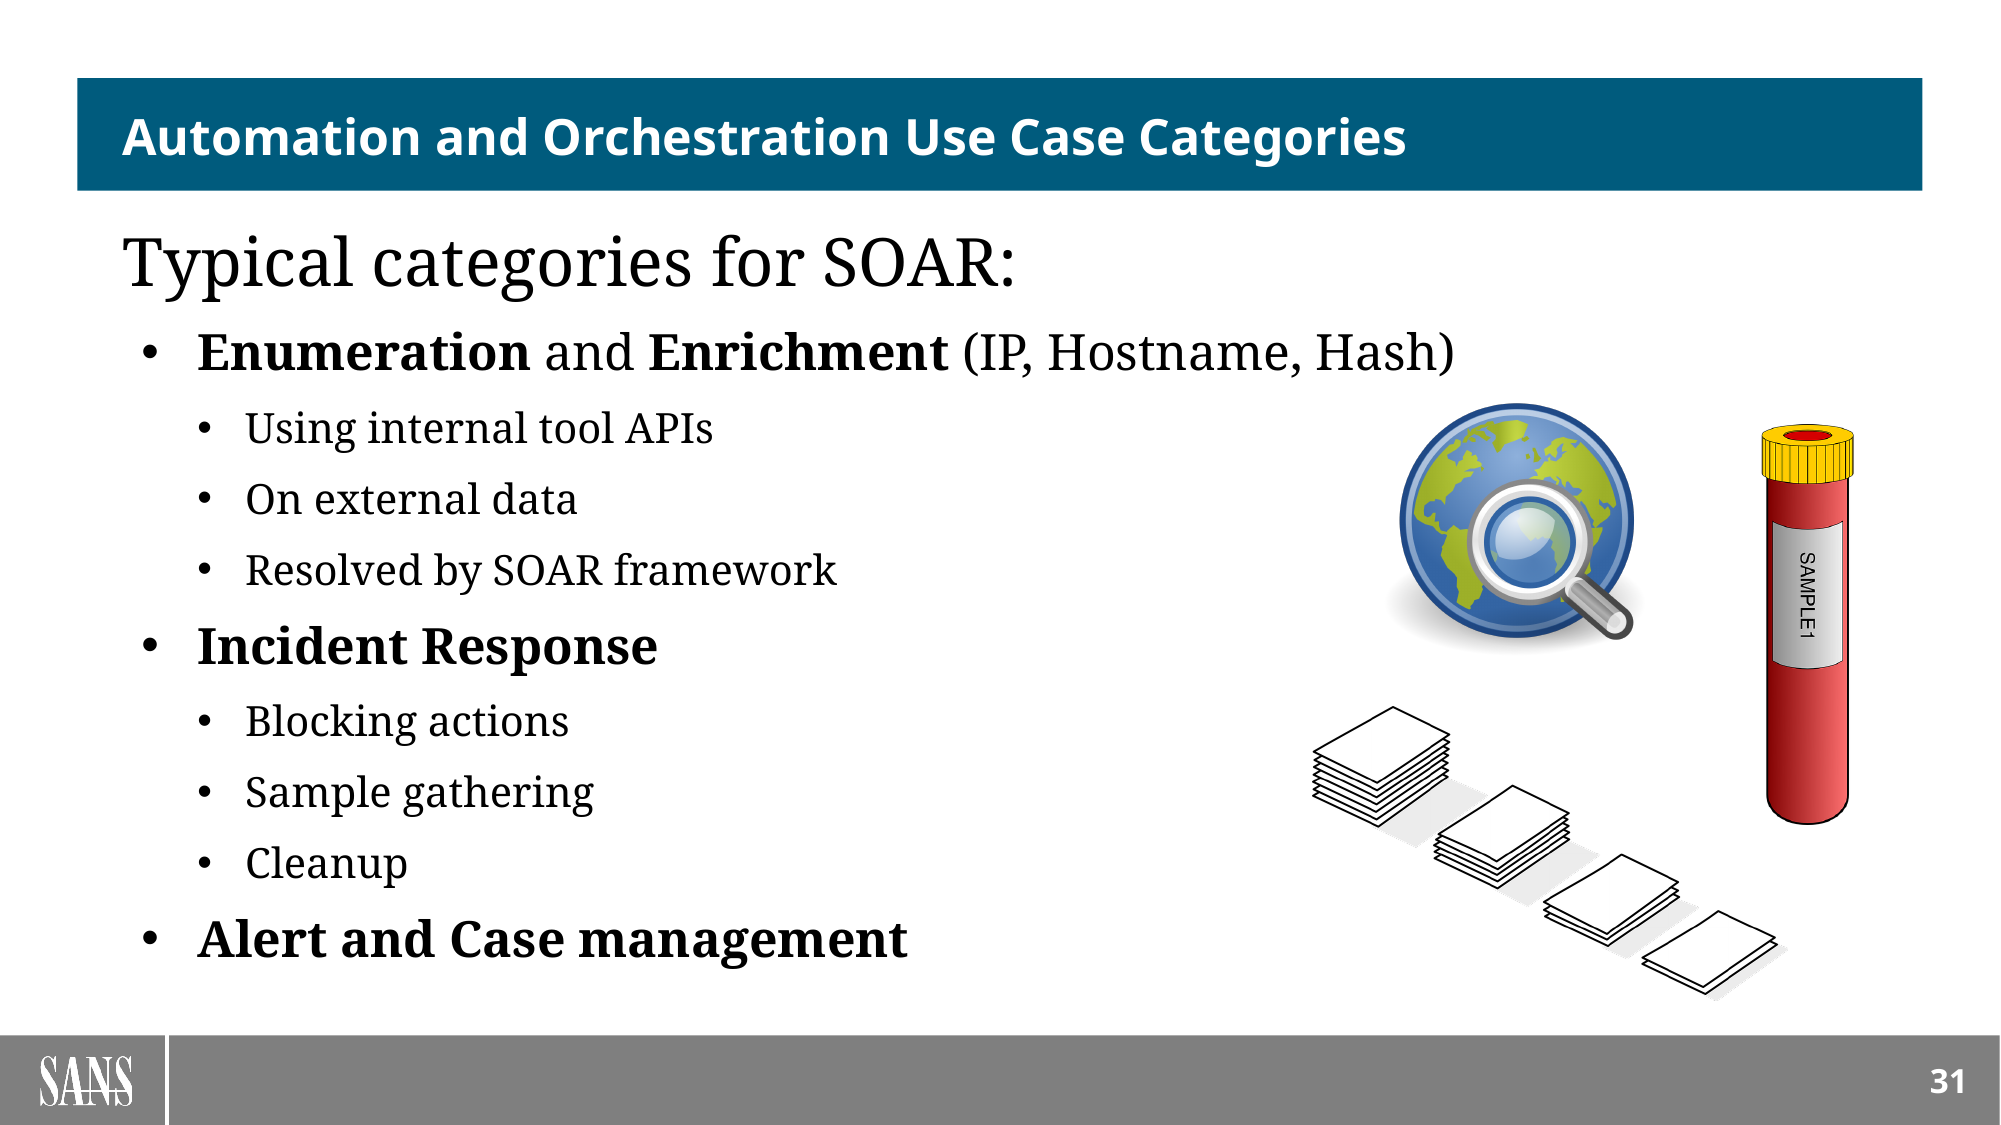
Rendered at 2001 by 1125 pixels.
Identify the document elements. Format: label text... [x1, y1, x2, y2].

title Automation and Orchestration Use Case Categories [107, 78, 1893, 191]
list Typical categories for SOAR: Enumeration and Enrichment (IP, Hostname, Hash) Using internal tool APIs On external data Resolved by SOAR framework Incident Response Blocking actions Sample gathering Cleanup Alert and Case management [107, 212, 1893, 1013]
picture [1381, 387, 1657, 663]
picture [1312, 424, 1908, 1001]
